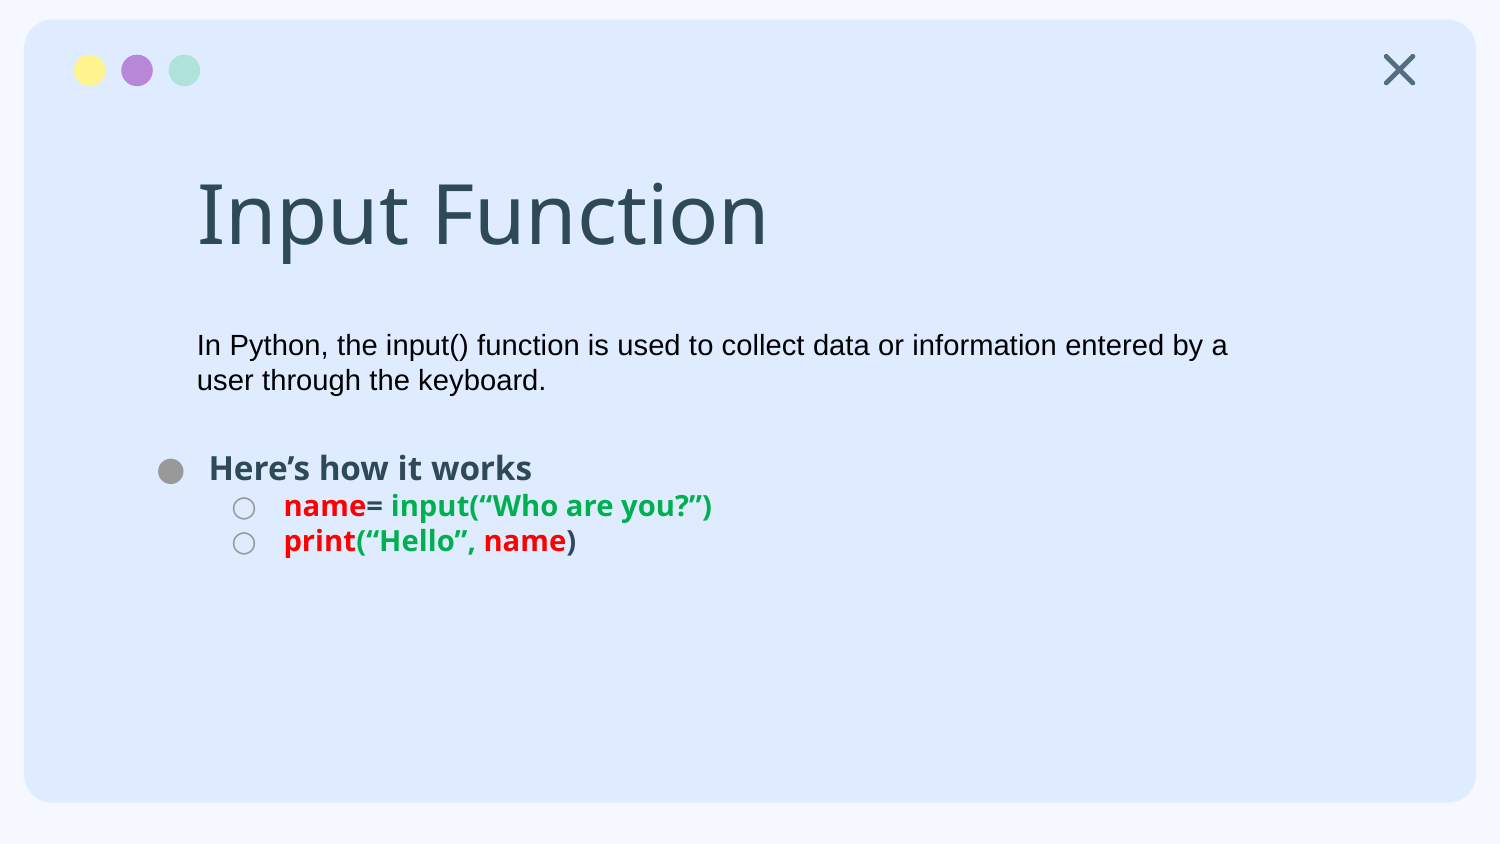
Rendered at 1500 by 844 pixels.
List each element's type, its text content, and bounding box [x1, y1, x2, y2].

subtitle [87, 336, 1136, 726]
title Input Function [182, 67, 1166, 277]
text_box In Python, the input() function is used to collect data or information entered by a user through the keyboard. [182, 318, 1287, 404]
text_box Here’s how it works name= input(“Who are you?”) print(“Hello”, name) [118, 432, 1136, 699]
